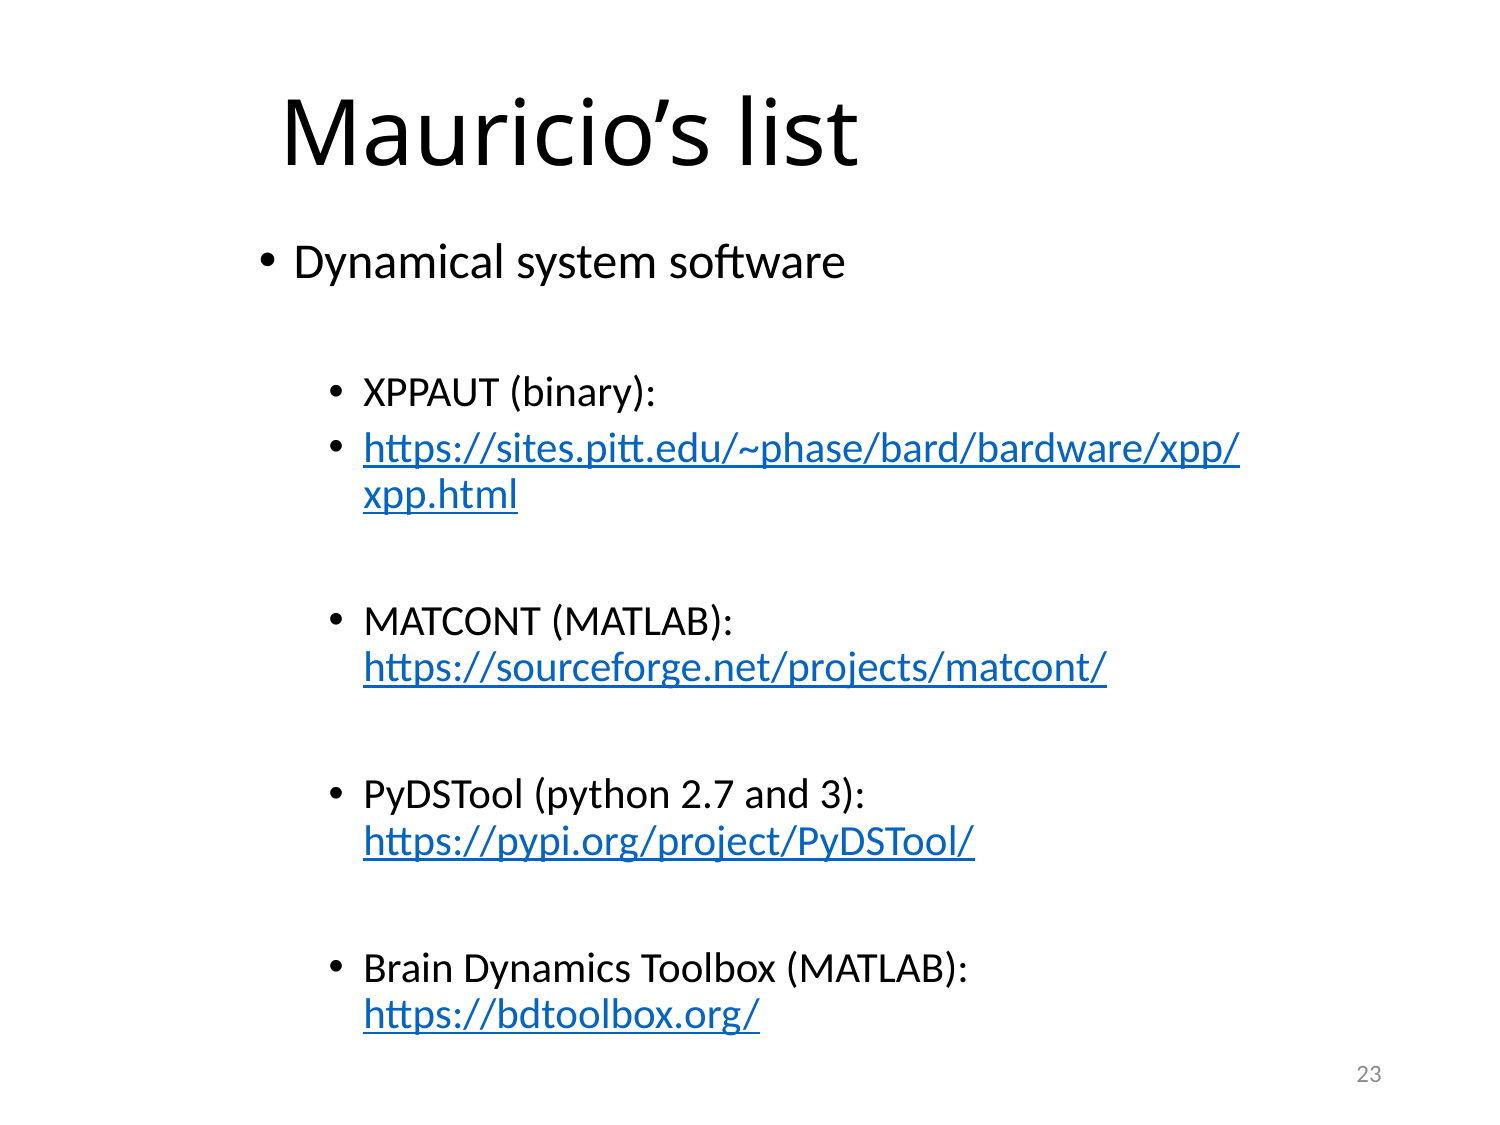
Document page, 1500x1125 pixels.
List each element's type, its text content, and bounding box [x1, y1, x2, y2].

slide_number 23 [1059, 1042, 1397, 1103]
title Mauricio’s list [264, 27, 1236, 227]
list Dynamical system software XPPAUT (binary): https://sites.pitt.edu/~phase/bard/bardware/xpp/xpp.html MATCONT (MATLAB): https://sourceforge.net/projects/matcont/ PyDSTool (python 2.7 and 3): https://pypi.org/project/PyDSTool/ Brain Dynamics Toolbox (MATLAB): https://bdtoolbox.org/ [243, 227, 1257, 1055]
